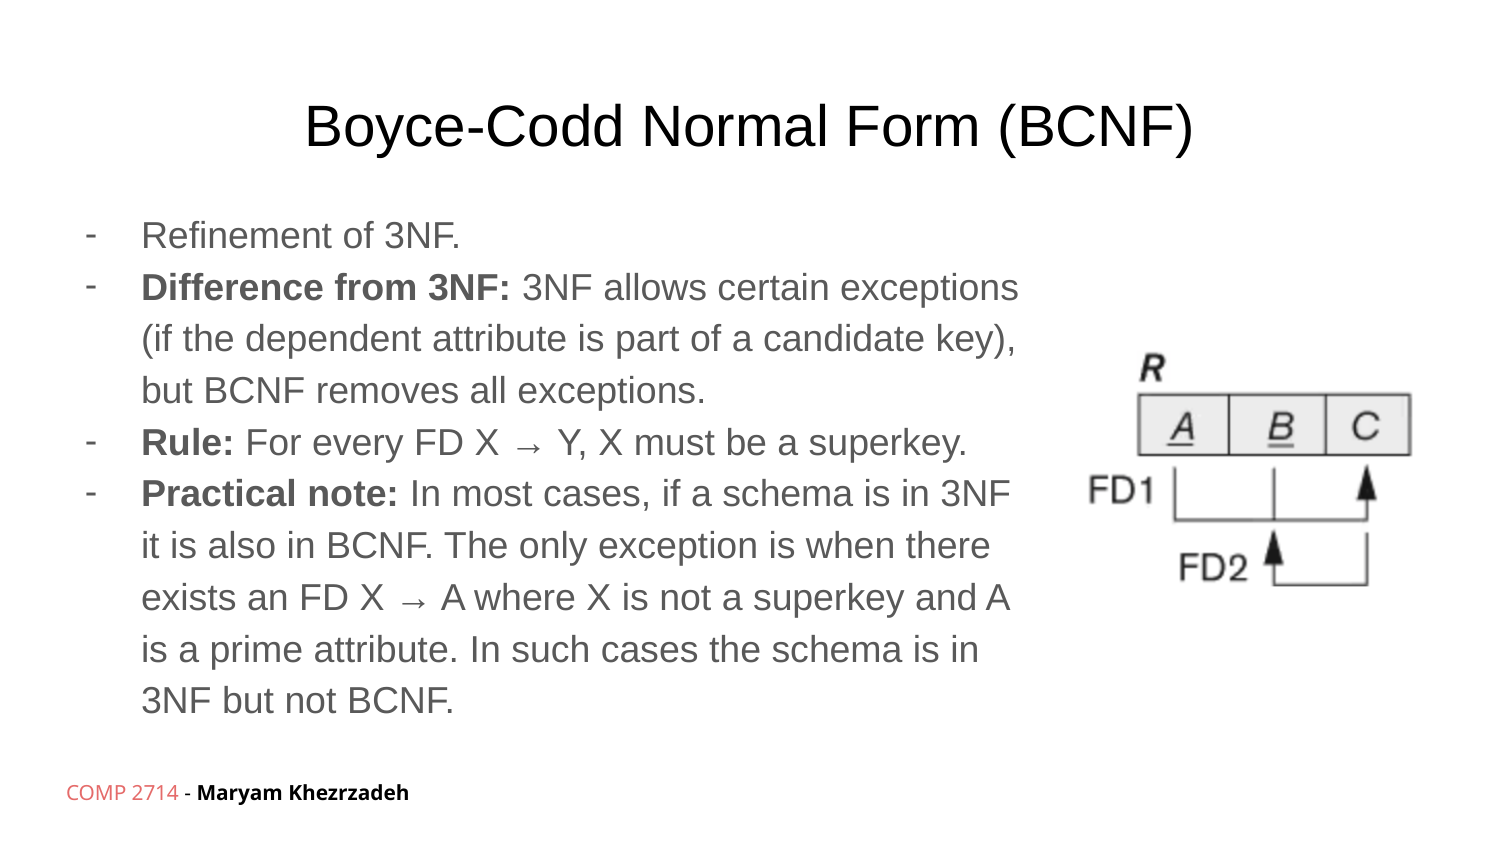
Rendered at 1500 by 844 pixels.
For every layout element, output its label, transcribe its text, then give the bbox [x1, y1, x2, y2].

list Refinement of 3NF. Difference from 3NF: 3NF allows certain exceptions (if the dependent attribute is part of a candidate key), but BCNF removes all exceptions. Rule: For every FD X → Y, X must be a superkey. Practical note: In most cases, if a schema is in 3NF it is also in BCNF. The only exception is when there exists an FD X → A where X is not a superkey and A is a prime attribute. In such cases the schema is in 3NF but not BCNF. [51, 189, 1045, 750]
picture [1044, 333, 1450, 605]
title Boyce-Codd Normal Form (BCNF) [51, 72, 1449, 167]
